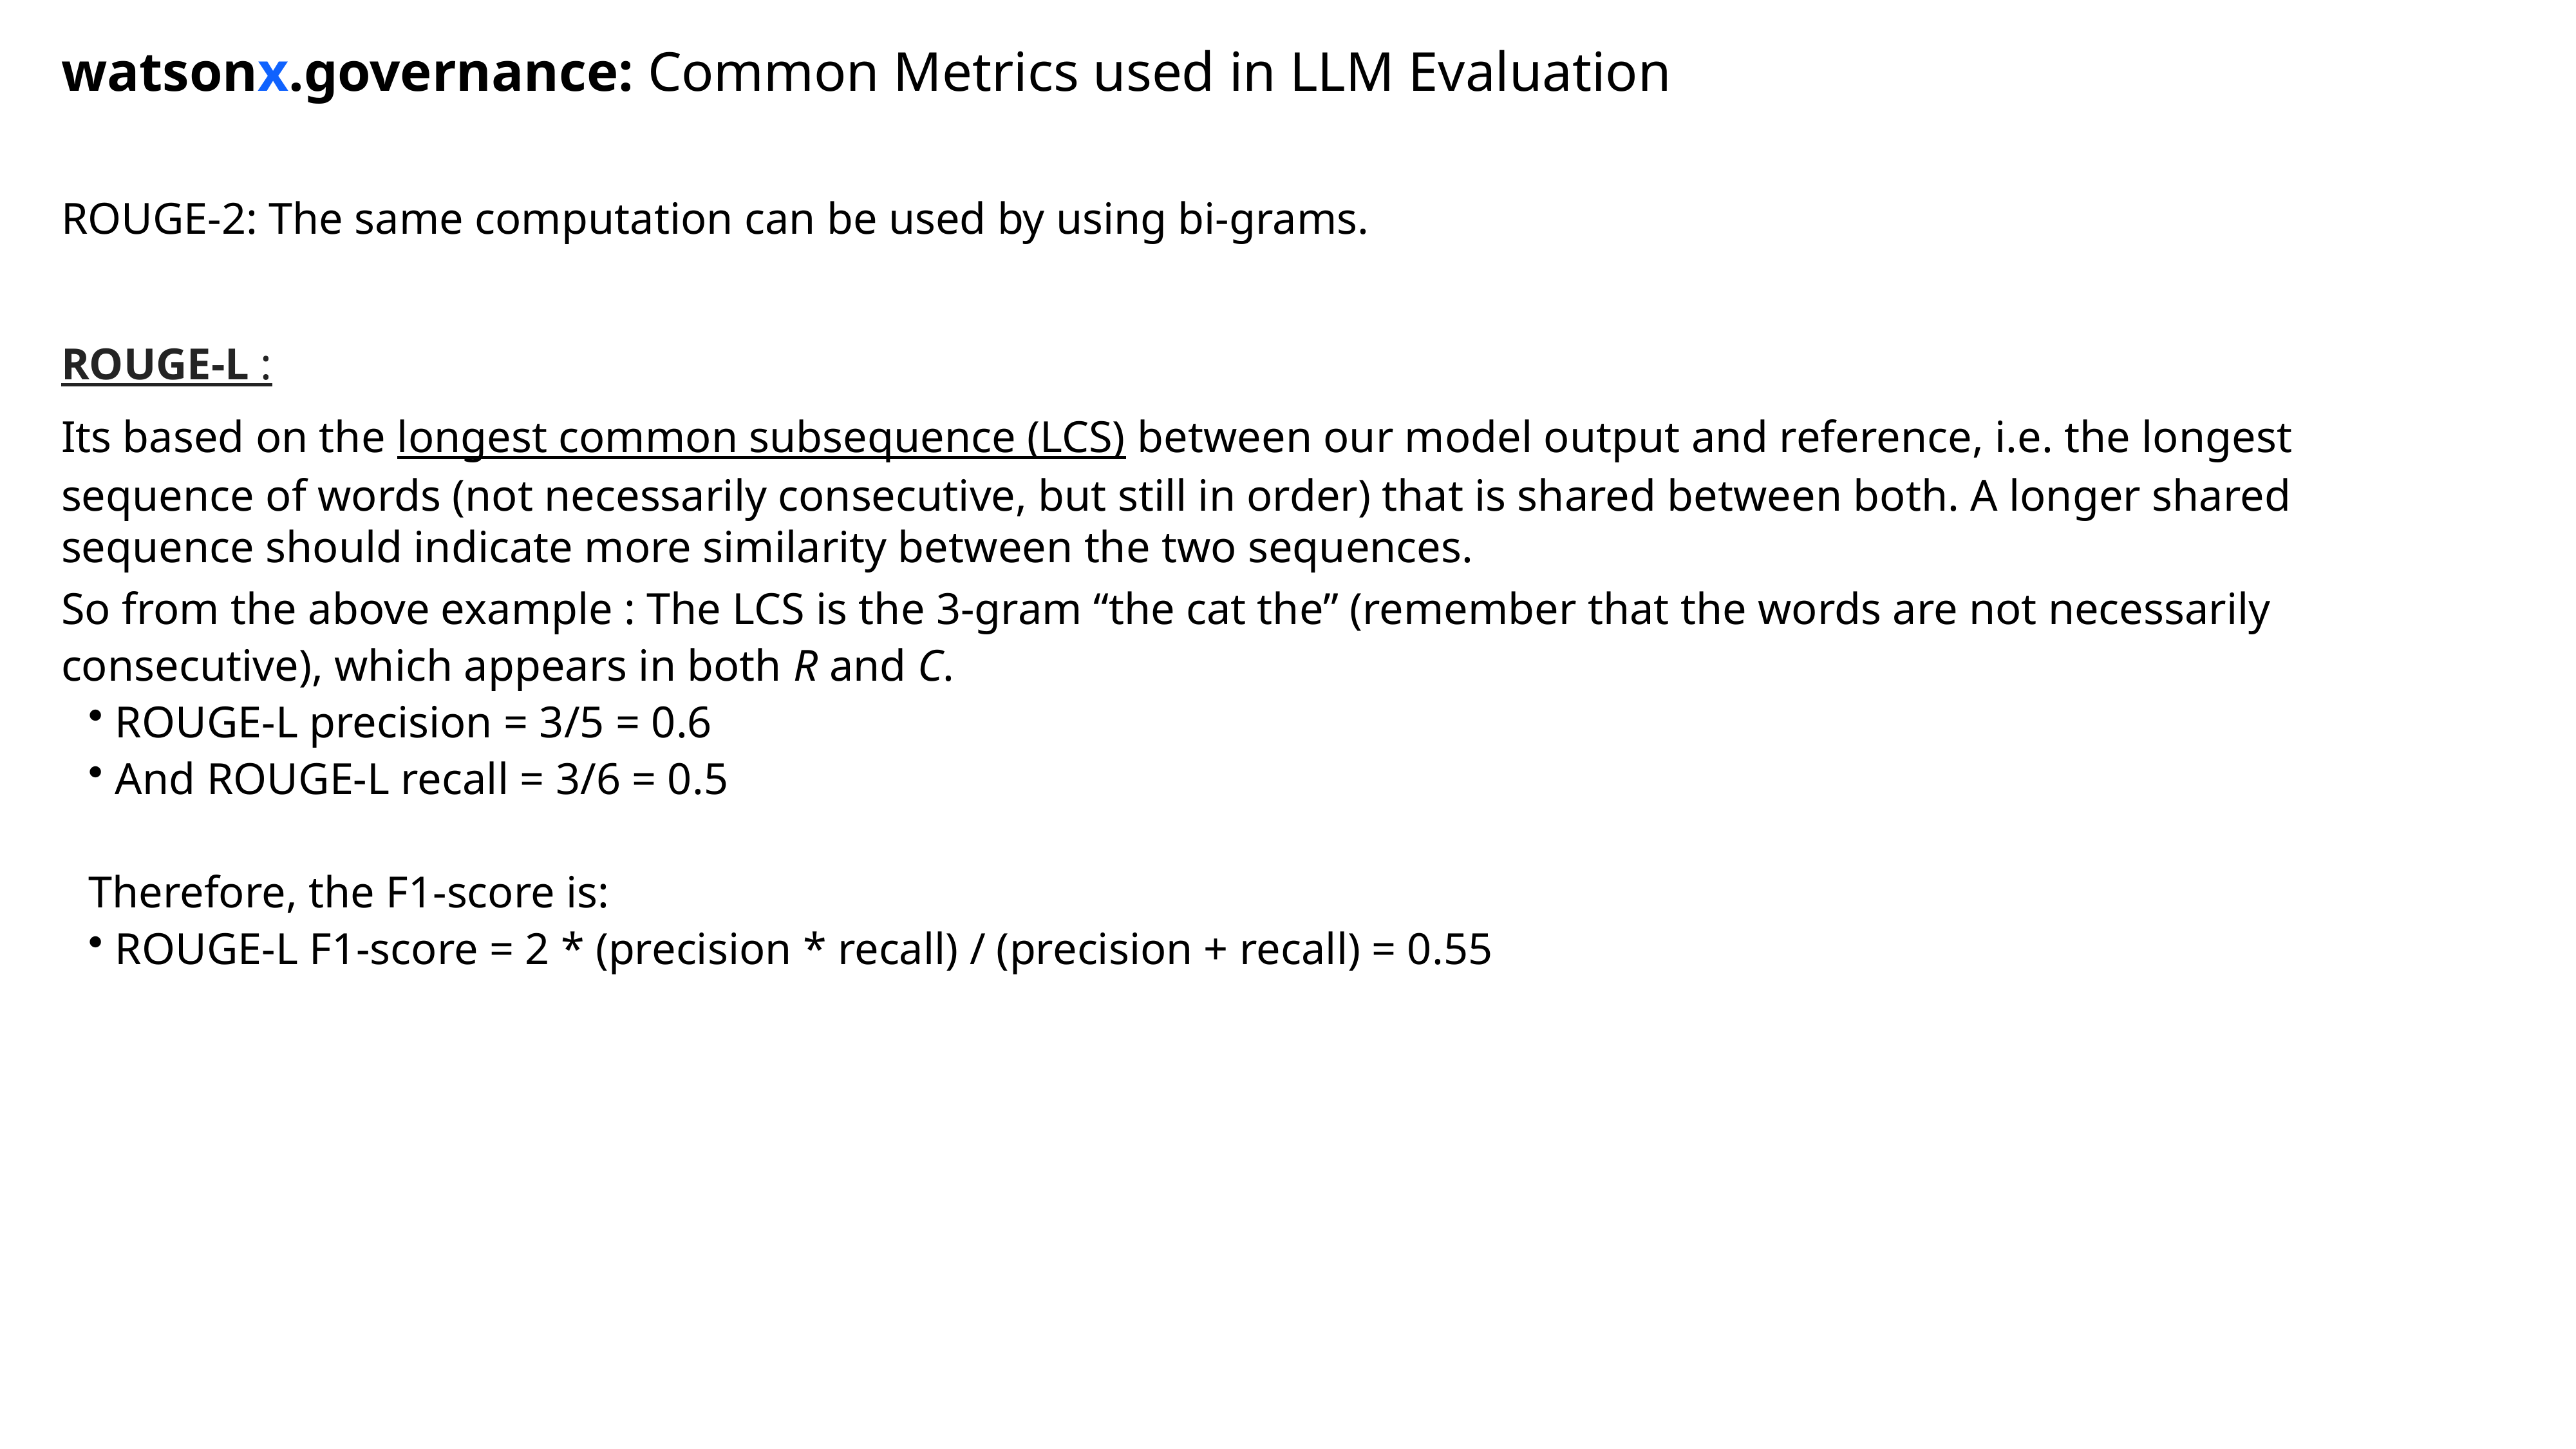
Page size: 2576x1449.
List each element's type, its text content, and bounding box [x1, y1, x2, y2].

title watsonx.governance: Common Metrics used in LLM Evaluation [61, 37, 2423, 120]
list ROUGE-2: The same computation can be used by using bi-grams. ROUGE-L : Its based on the longest common subsequence (LCS) between our model output and reference, i.e. the longest sequence of words (not necessarily consecutive, but still in order) that is shared between both. A longer shared sequence should indicate more similarity between the two sequences. So from the above example : The LCS is the 3-gram “the cat the” (remember that the words are not necessarily consecutive), which appears in both R and C. ROUGE-L precision = 3/5 = 0.6 And ROUGE-L recall = 3/6 = 0.5 Therefore, the F1-score is: ROUGE-L F1-score = 2 * (precision * recall) / (precision + recall) = 0.55 [61, 190, 2449, 1321]
